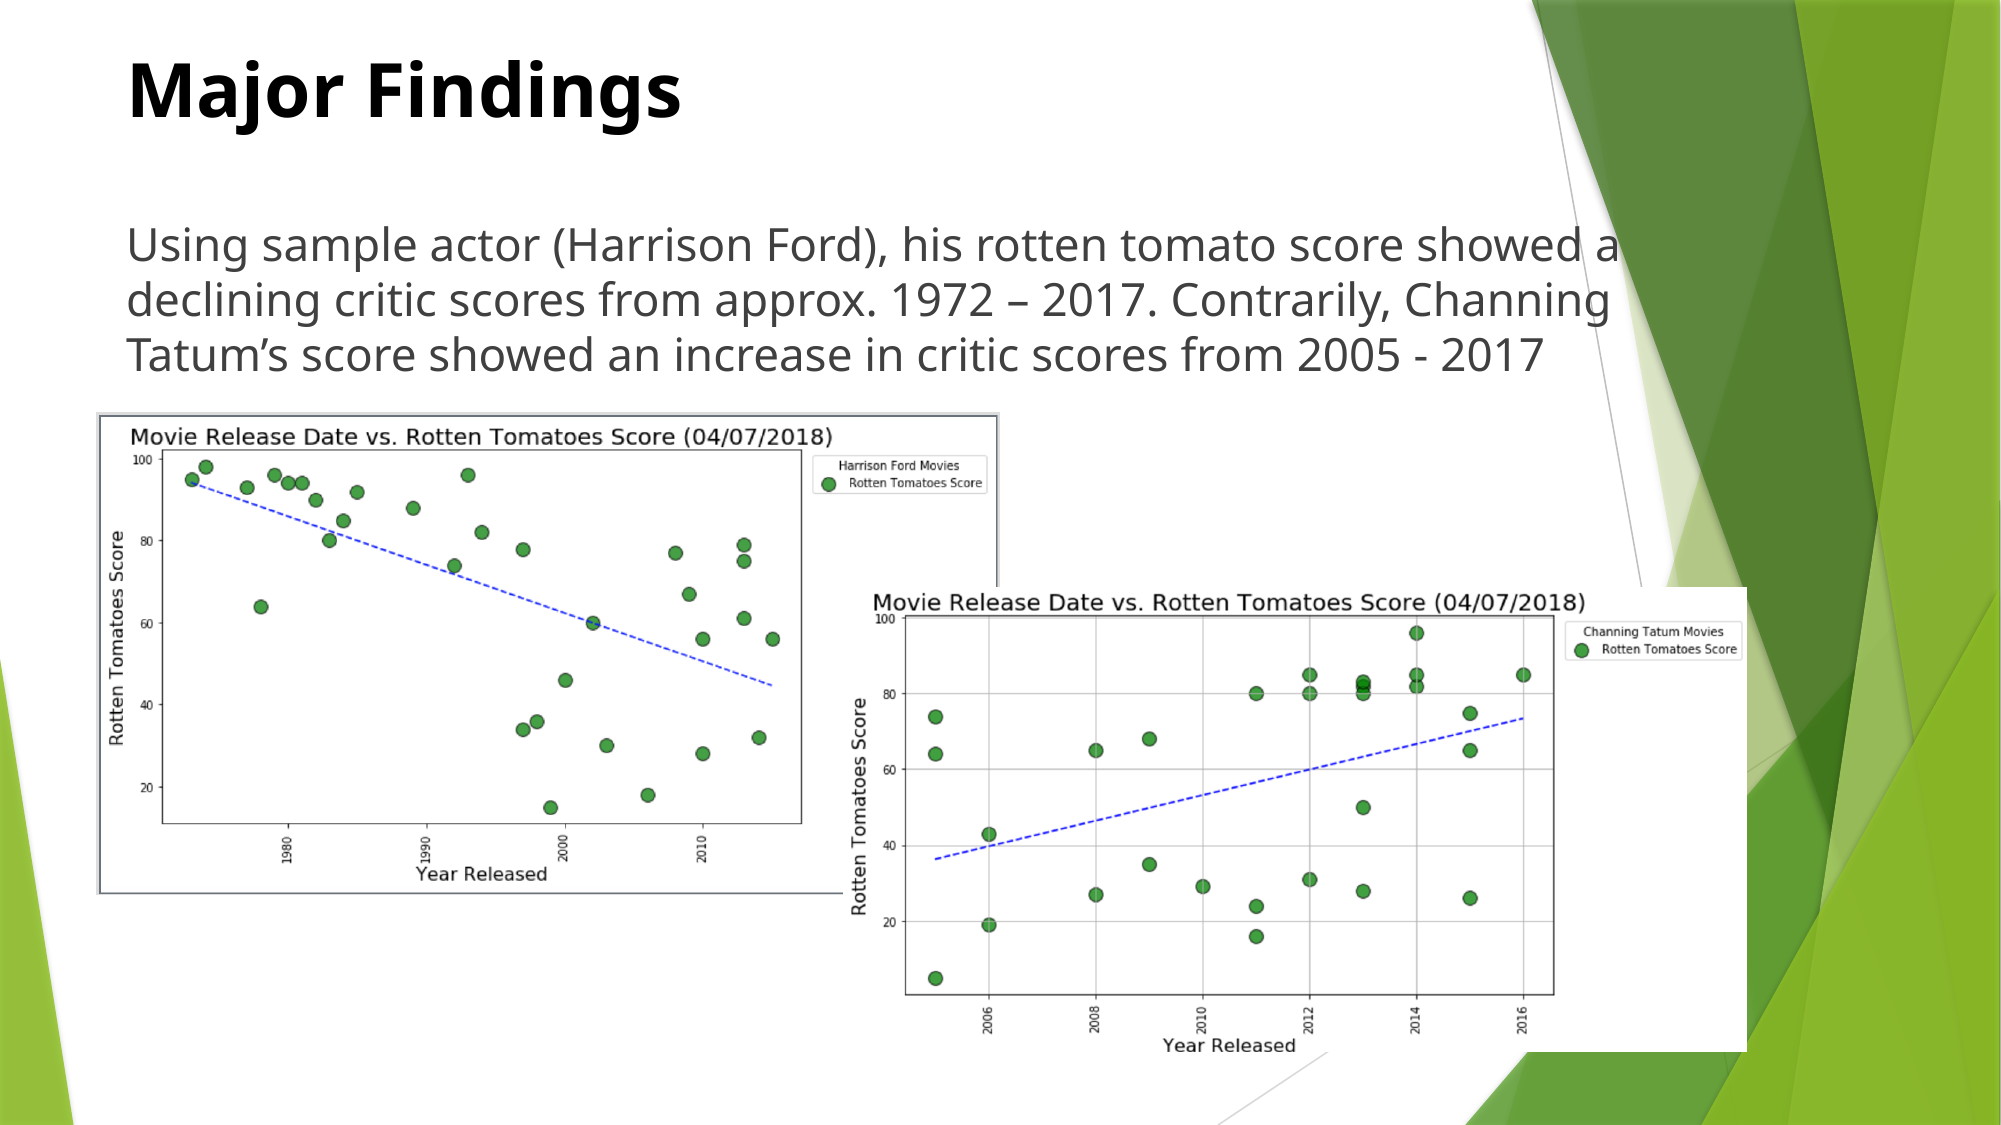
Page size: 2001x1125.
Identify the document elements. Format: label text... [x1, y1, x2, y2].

title Major Findings [111, 35, 1522, 167]
picture [96, 412, 1748, 1053]
list Using sample actor (Harrison Ford), his rotten tomato score showed a declining critic scores from approx. 1972 – 2017. Contrarily, Channing Tatum’s score showed an increase in critic scores from 2005 - 2017 [111, 208, 1700, 488]
